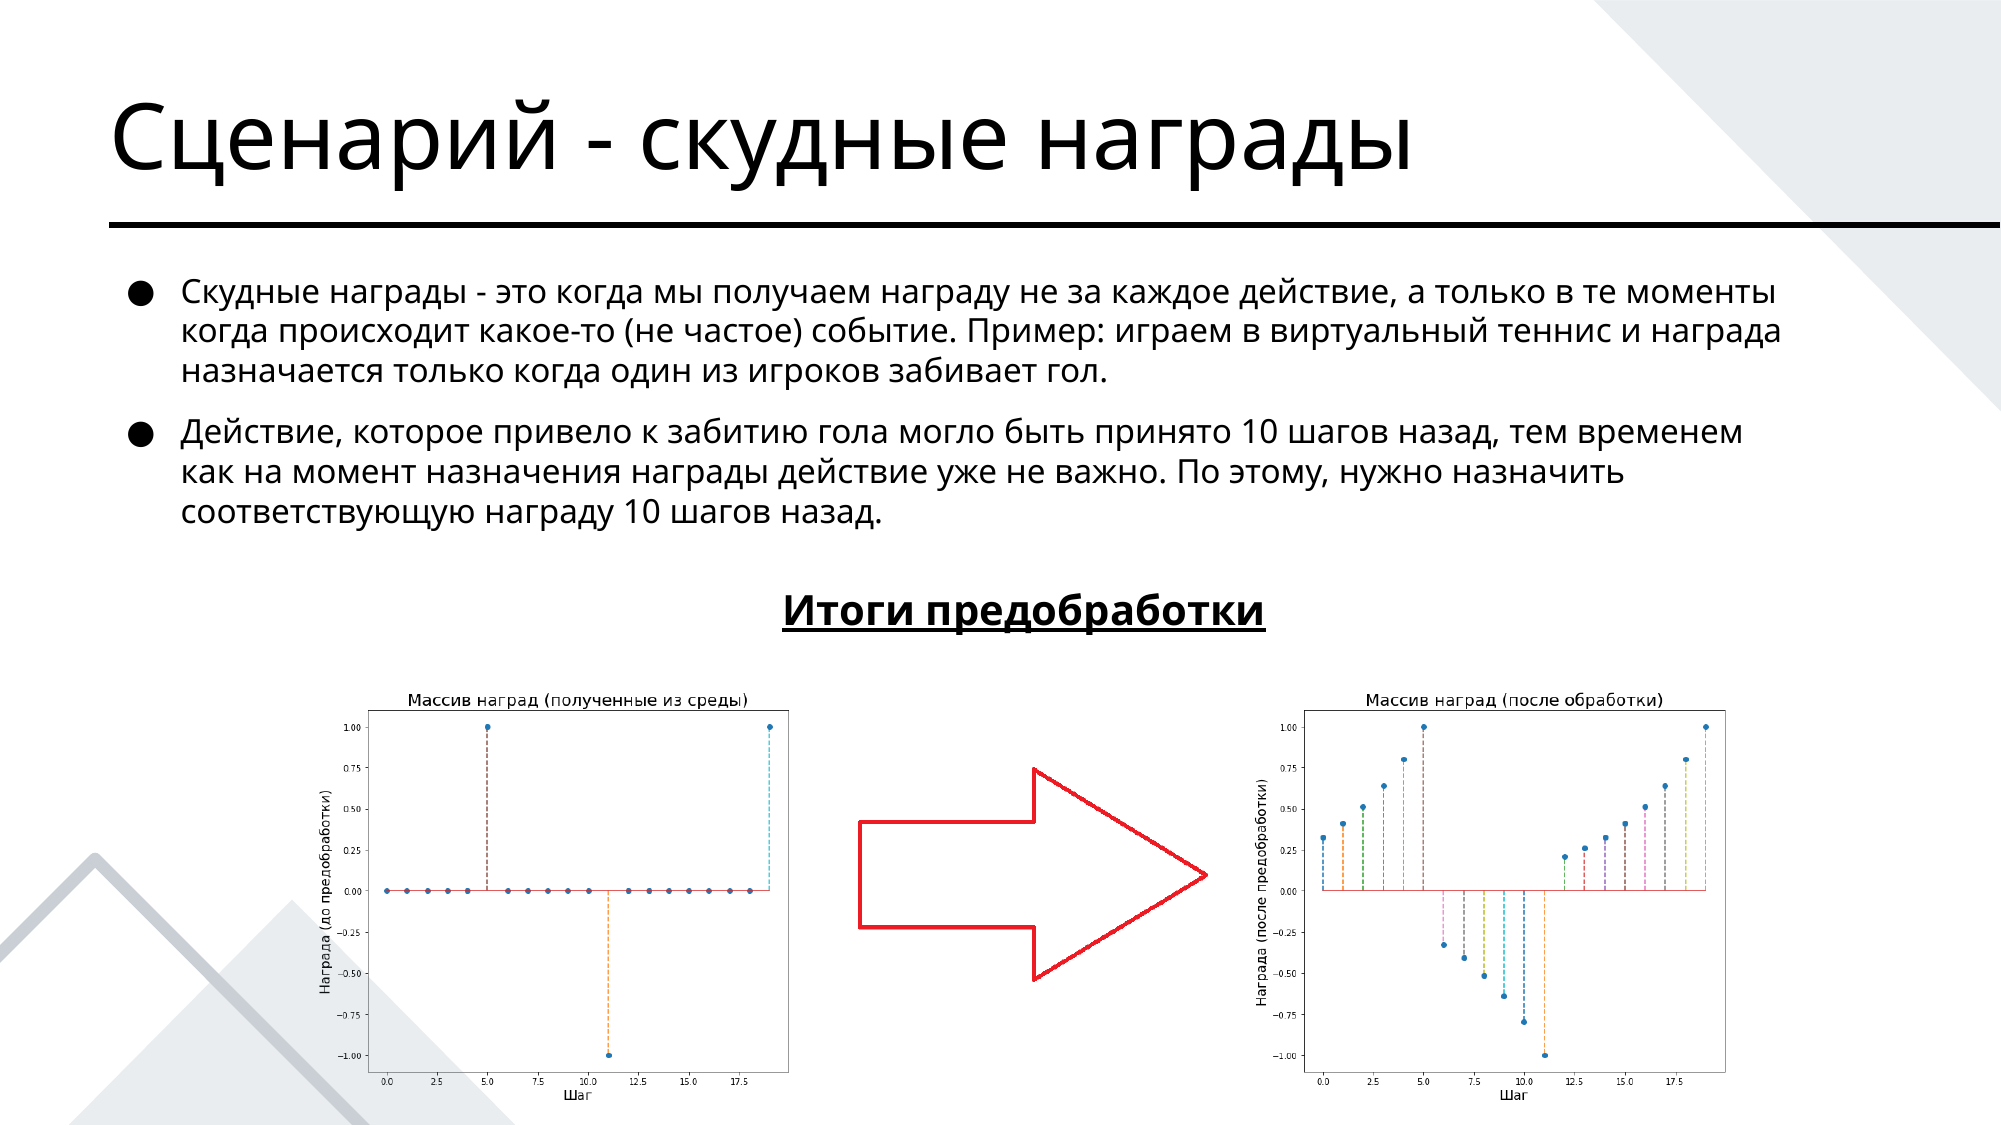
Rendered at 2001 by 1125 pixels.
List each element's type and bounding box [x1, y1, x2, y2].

text_box [0, 0, 2000, 1125]
